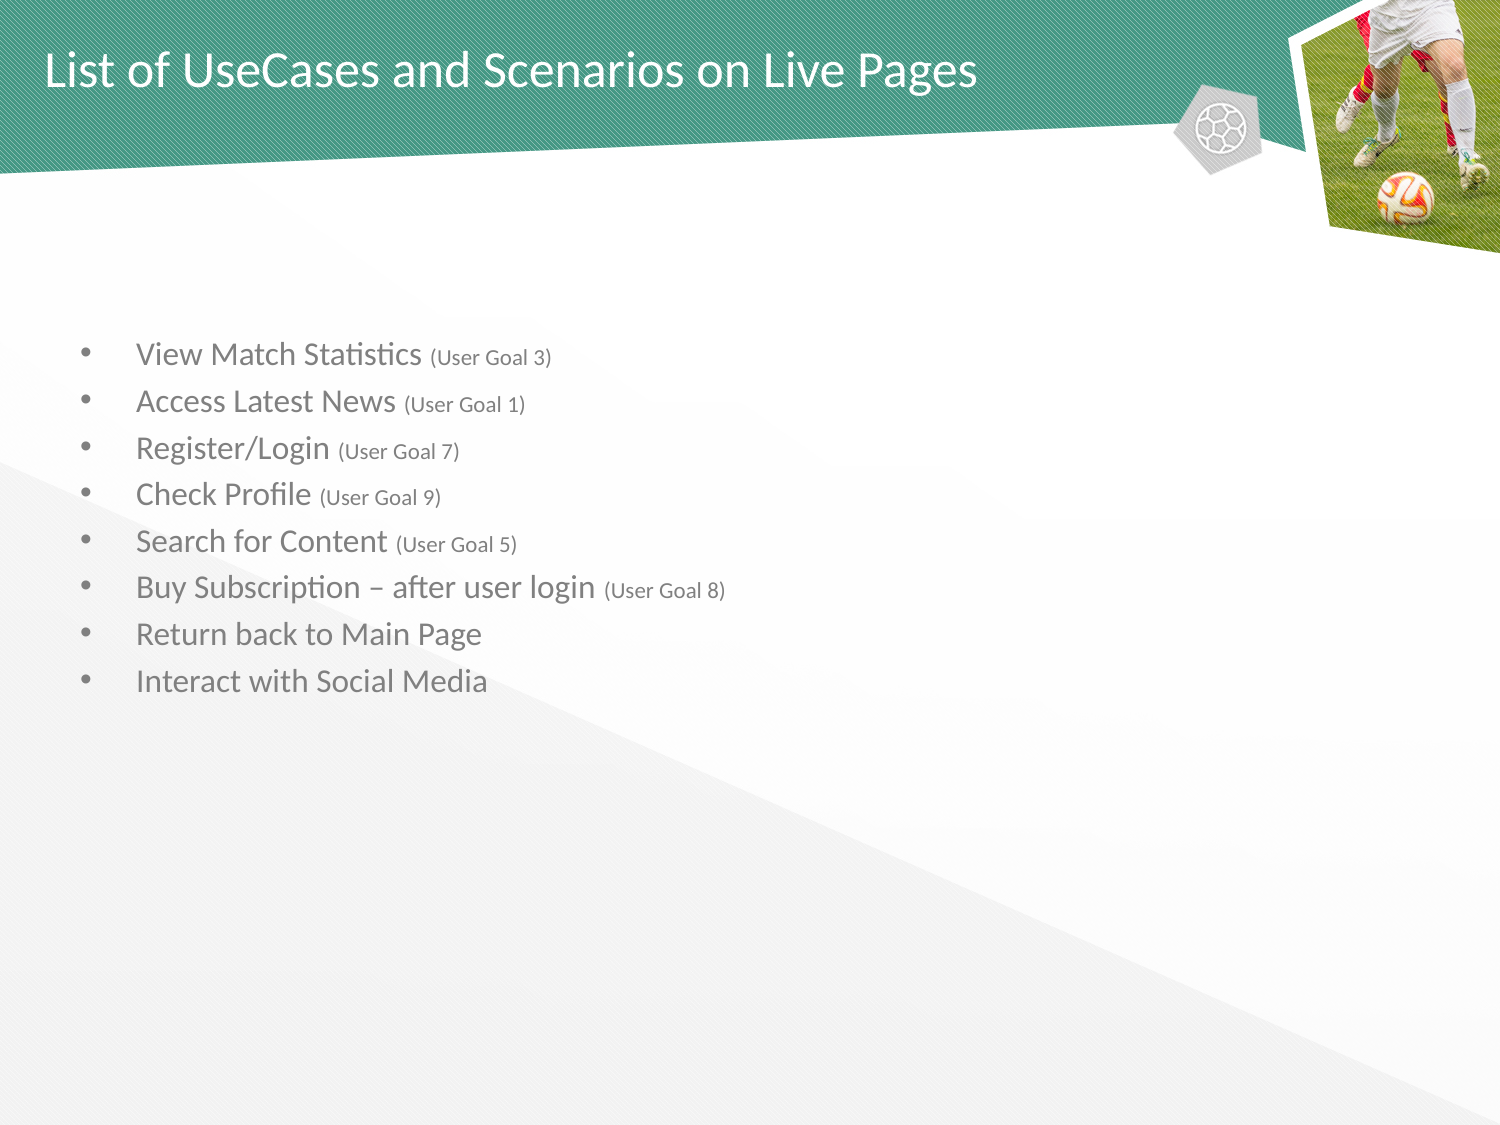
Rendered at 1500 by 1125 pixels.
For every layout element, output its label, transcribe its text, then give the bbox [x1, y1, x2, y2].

picture [0, 0, 1500, 1125]
list View Match Statistics (User Goal 3) Access Latest News (User Goal 1) Register/Login (User Goal 7) Check Profile (User Goal 9) Search for Content (User Goal 5) Buy Subscription – after user login (User Goal 8) Return back to Main Page Interact with Social Media [64, 219, 1444, 1045]
title List of UseCases and Scenarios on Live Pages [29, 0, 1287, 132]
